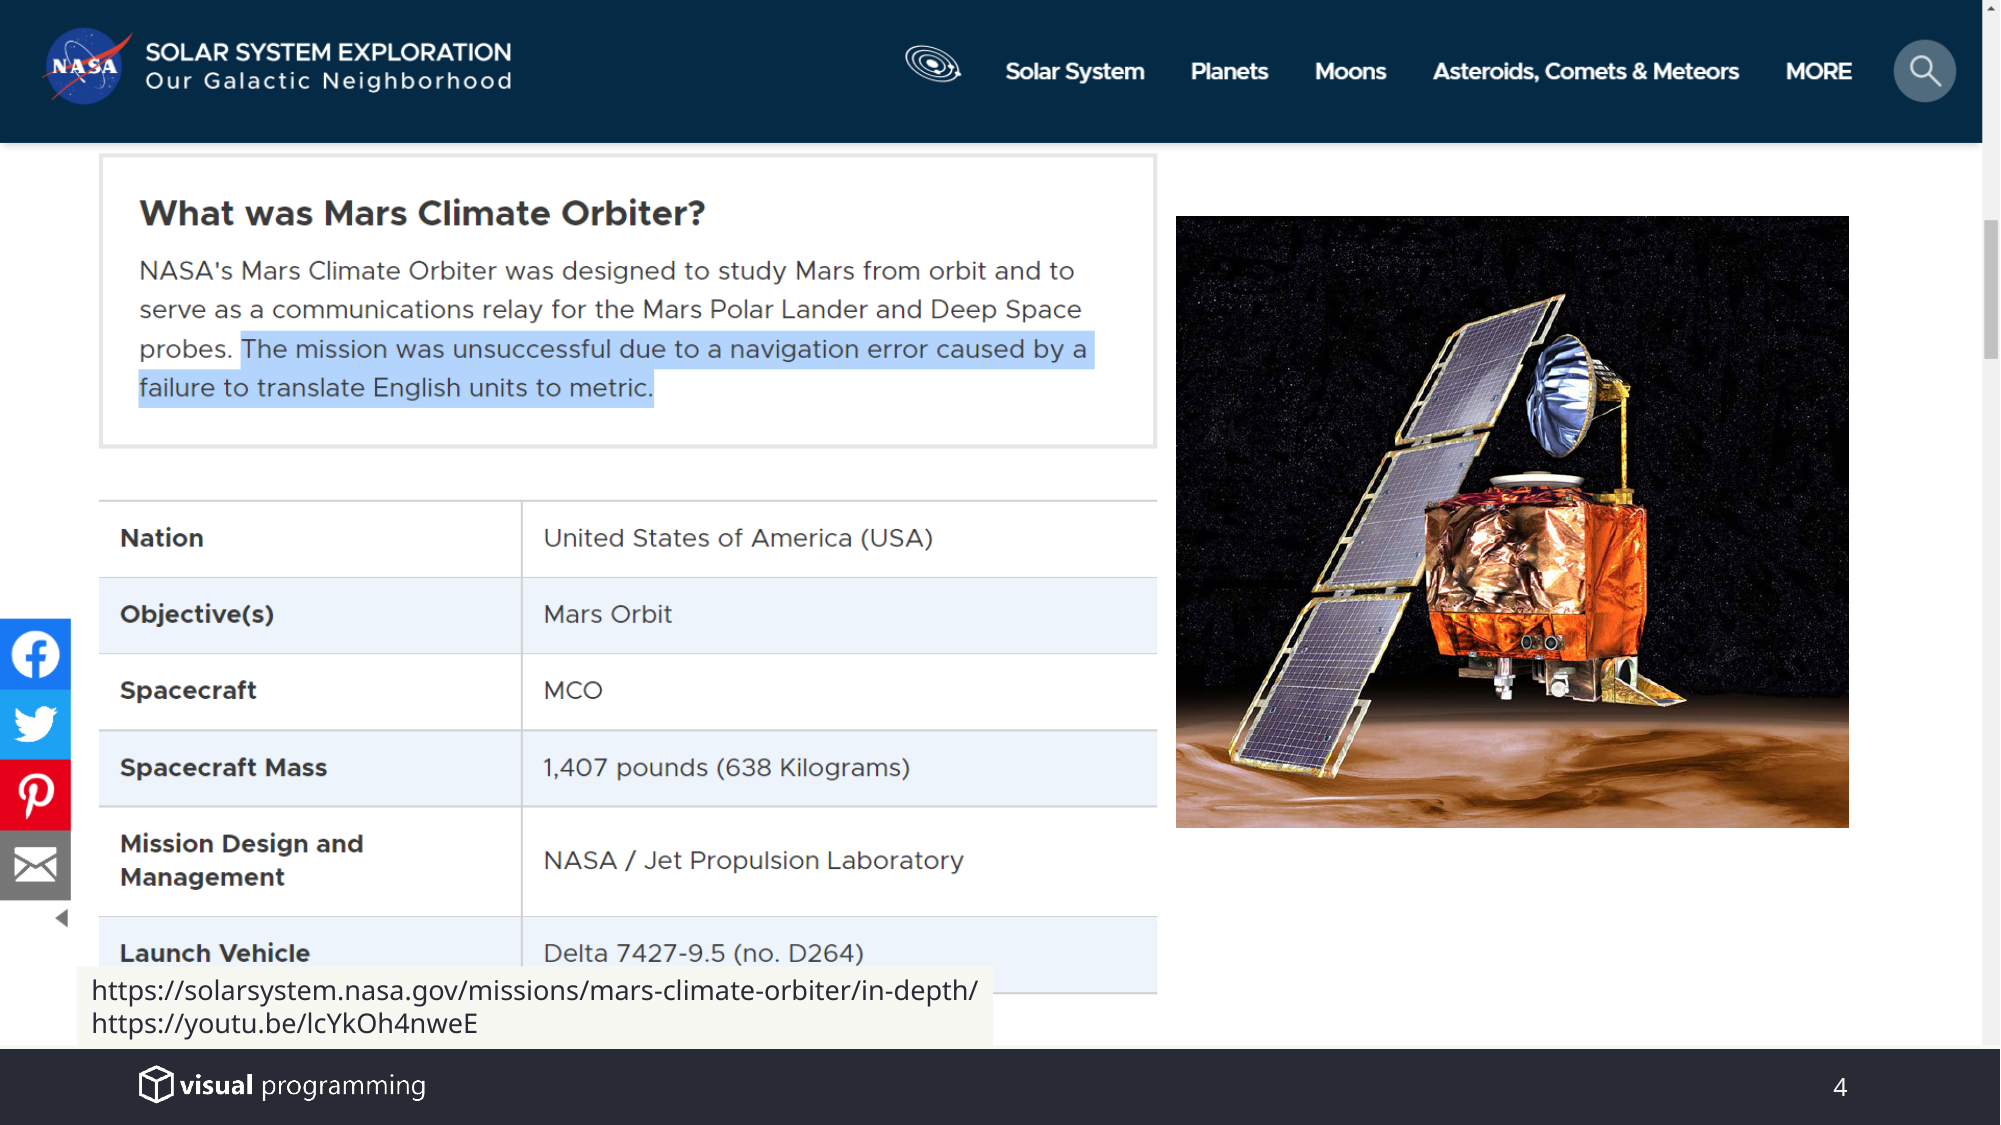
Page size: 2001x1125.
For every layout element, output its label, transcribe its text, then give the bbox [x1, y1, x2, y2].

picture [0, 0, 2000, 1045]
picture [137, 1059, 443, 1117]
slide_number 4 [1751, 1058, 1863, 1119]
